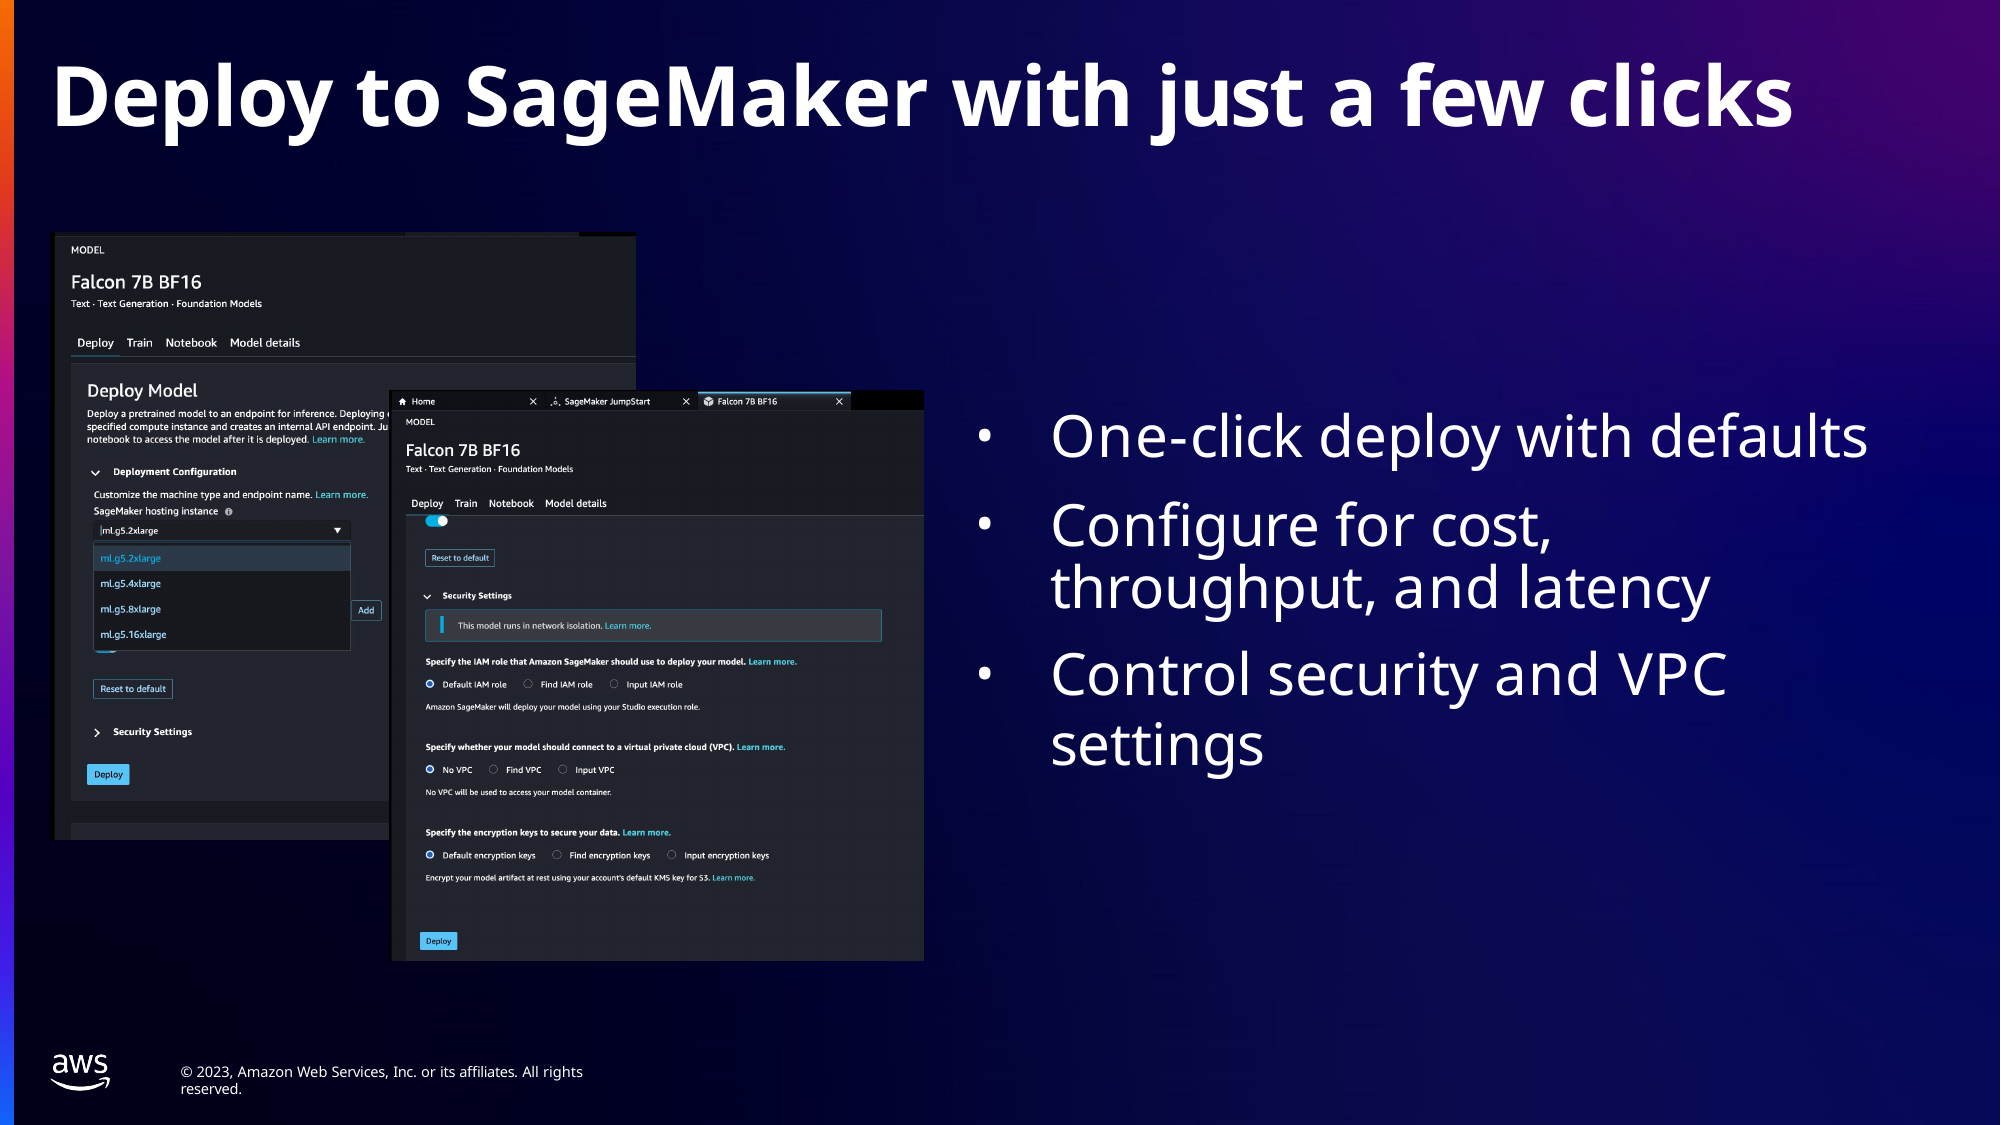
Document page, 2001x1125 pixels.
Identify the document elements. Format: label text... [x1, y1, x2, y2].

footer © 2023, Amazon Web Services, Inc. or its affiliates. All rights reserved. [178, 1060, 646, 1125]
text_box One-click deploy with defaults Configure for cost, throughput, and latency Control security and VPC settings [973, 380, 1934, 777]
title Deploy to SageMaker with just a few clicks [47, 41, 1953, 232]
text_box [49, 231, 924, 961]
picture [0, 0, 2000, 1125]
